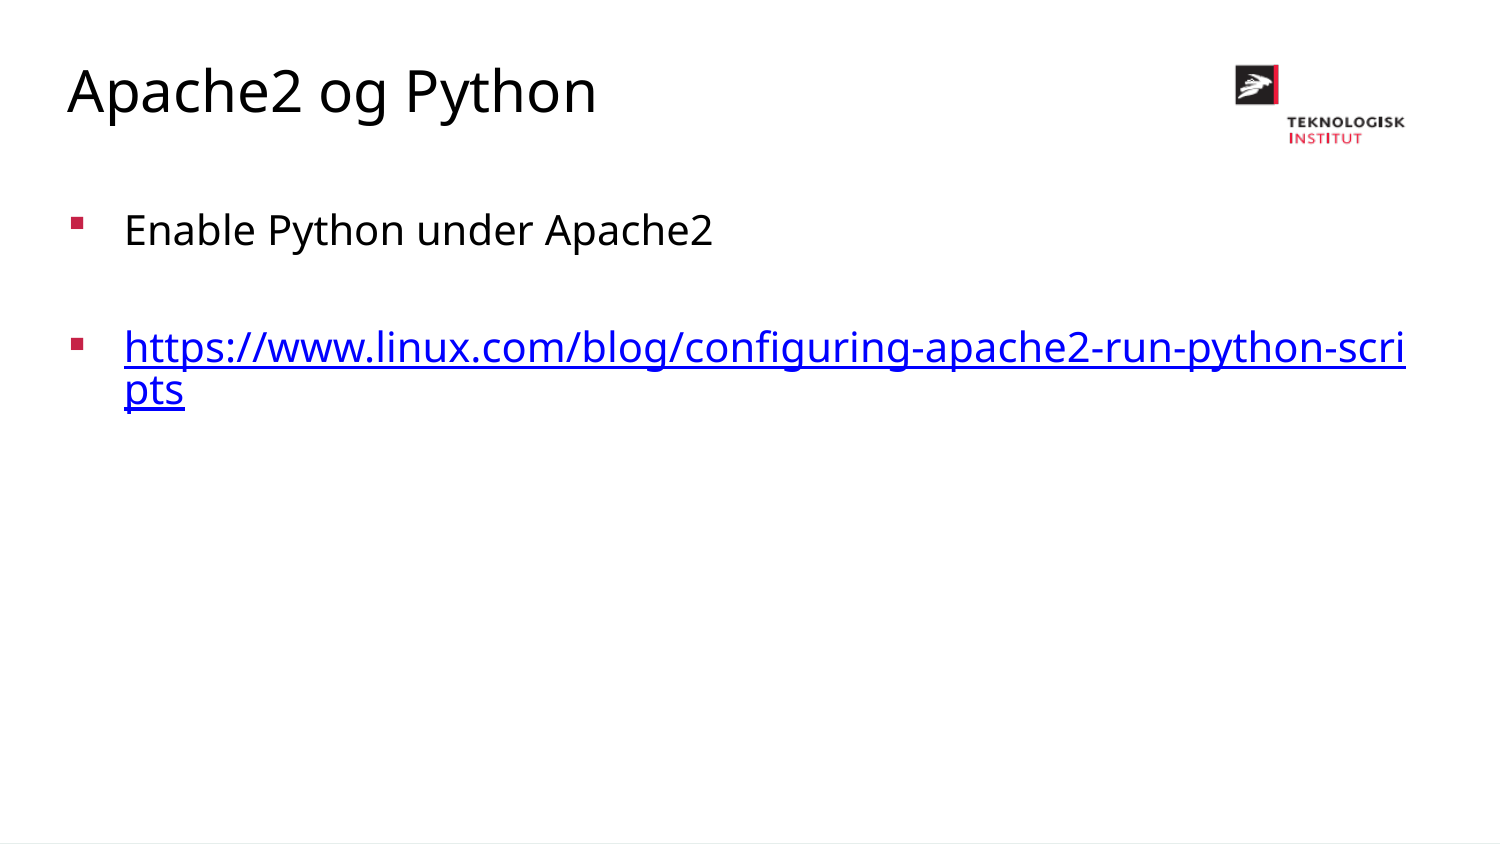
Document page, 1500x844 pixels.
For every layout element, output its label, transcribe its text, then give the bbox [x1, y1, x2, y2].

list Apache2 og Python [46, 33, 1204, 185]
list Enable Python under Apache2 https://www.linux.com/blog/configuring-apache2-run-python-scripts [46, 183, 1447, 479]
